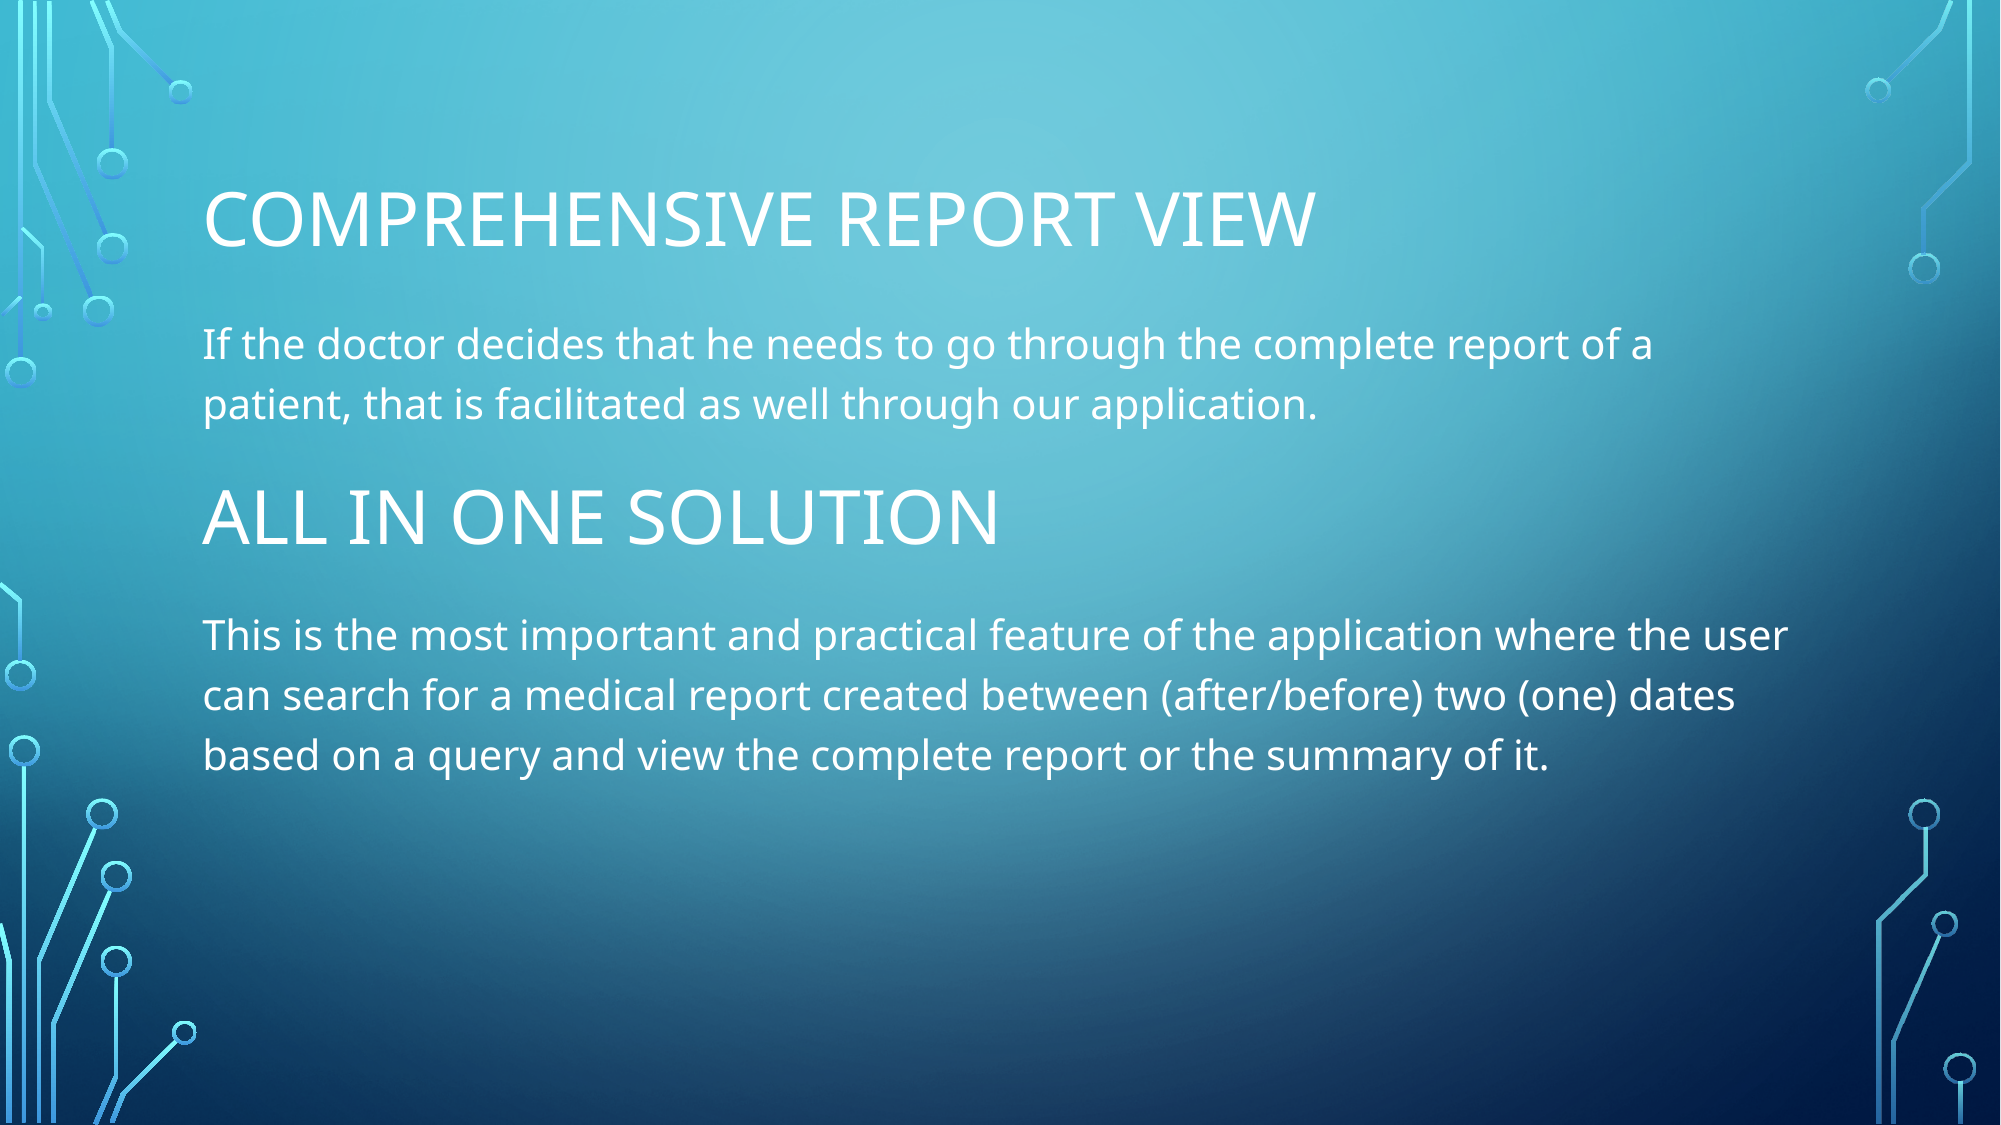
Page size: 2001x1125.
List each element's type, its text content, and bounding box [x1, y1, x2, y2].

list If the doctor decides that he needs to go through the complete report of a patient, that is facilitated as well through our application. [187, 300, 1813, 398]
text_box All in one solution [187, 398, 1813, 591]
text_box This is the most important and practical feature of the application where the user can search for a medical report created between (after/before) two (one) dates based on a query and view the complete report or the summary of it. [187, 591, 1813, 1125]
title Comprehensive Report View [187, 101, 1813, 300]
